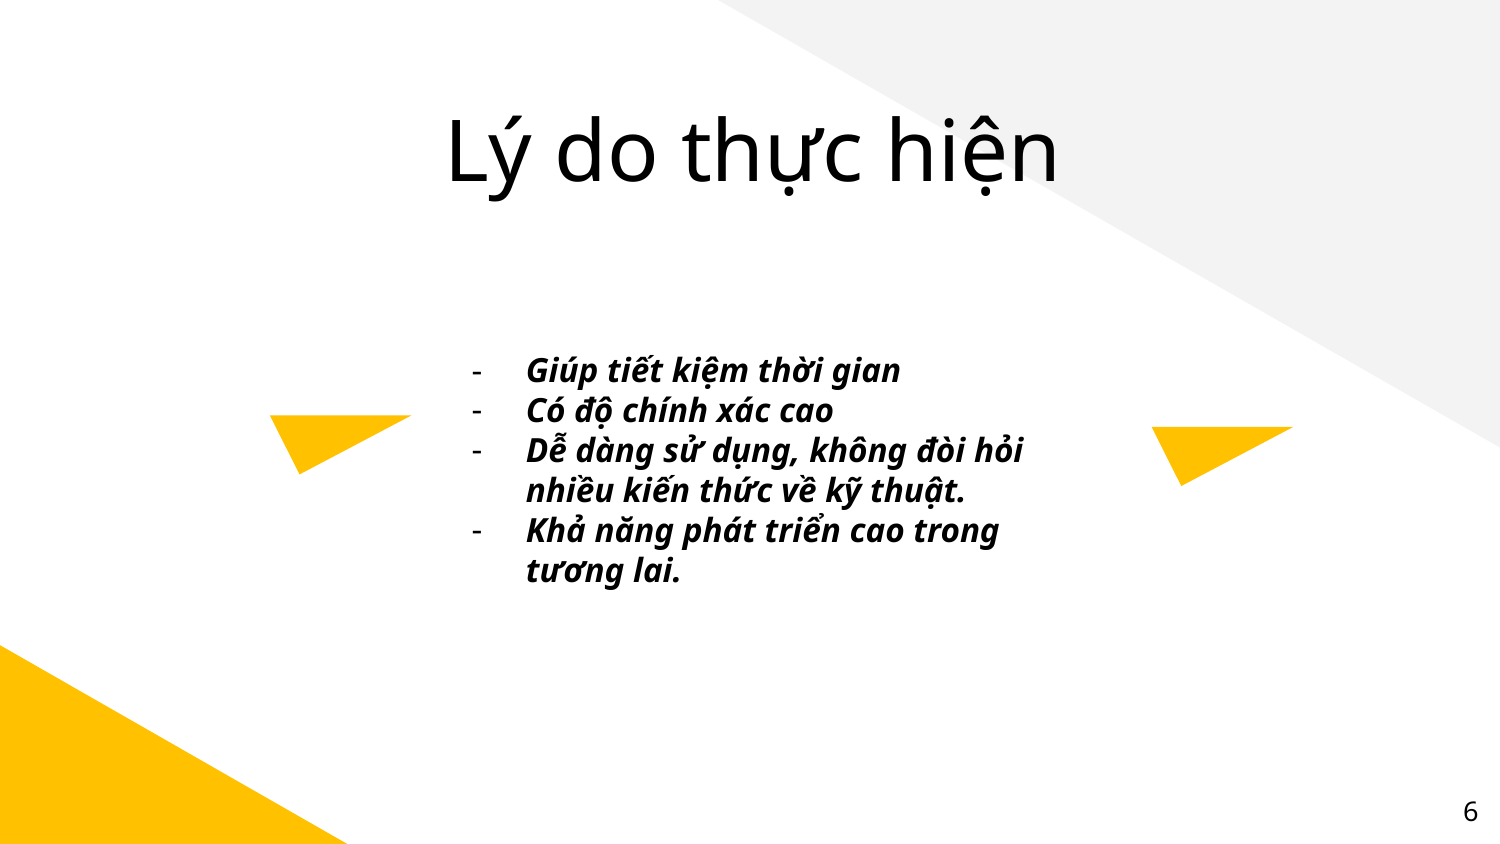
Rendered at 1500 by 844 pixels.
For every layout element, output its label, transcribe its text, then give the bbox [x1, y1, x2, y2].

text_box [269, 415, 412, 475]
title Lý do thực hiện [88, 80, 1418, 175]
subtitle Giúp tiết kiệm thời gian Có độ chính xác cao Dễ dàng sử dụng, không đòi hỏi nhiều kiến thức về kỹ thuật. Khả năng phát triển cao trong tương lai. [435, 334, 1065, 705]
slide_number ‹#› [1403, 779, 1494, 844]
text_box [1151, 426, 1294, 487]
